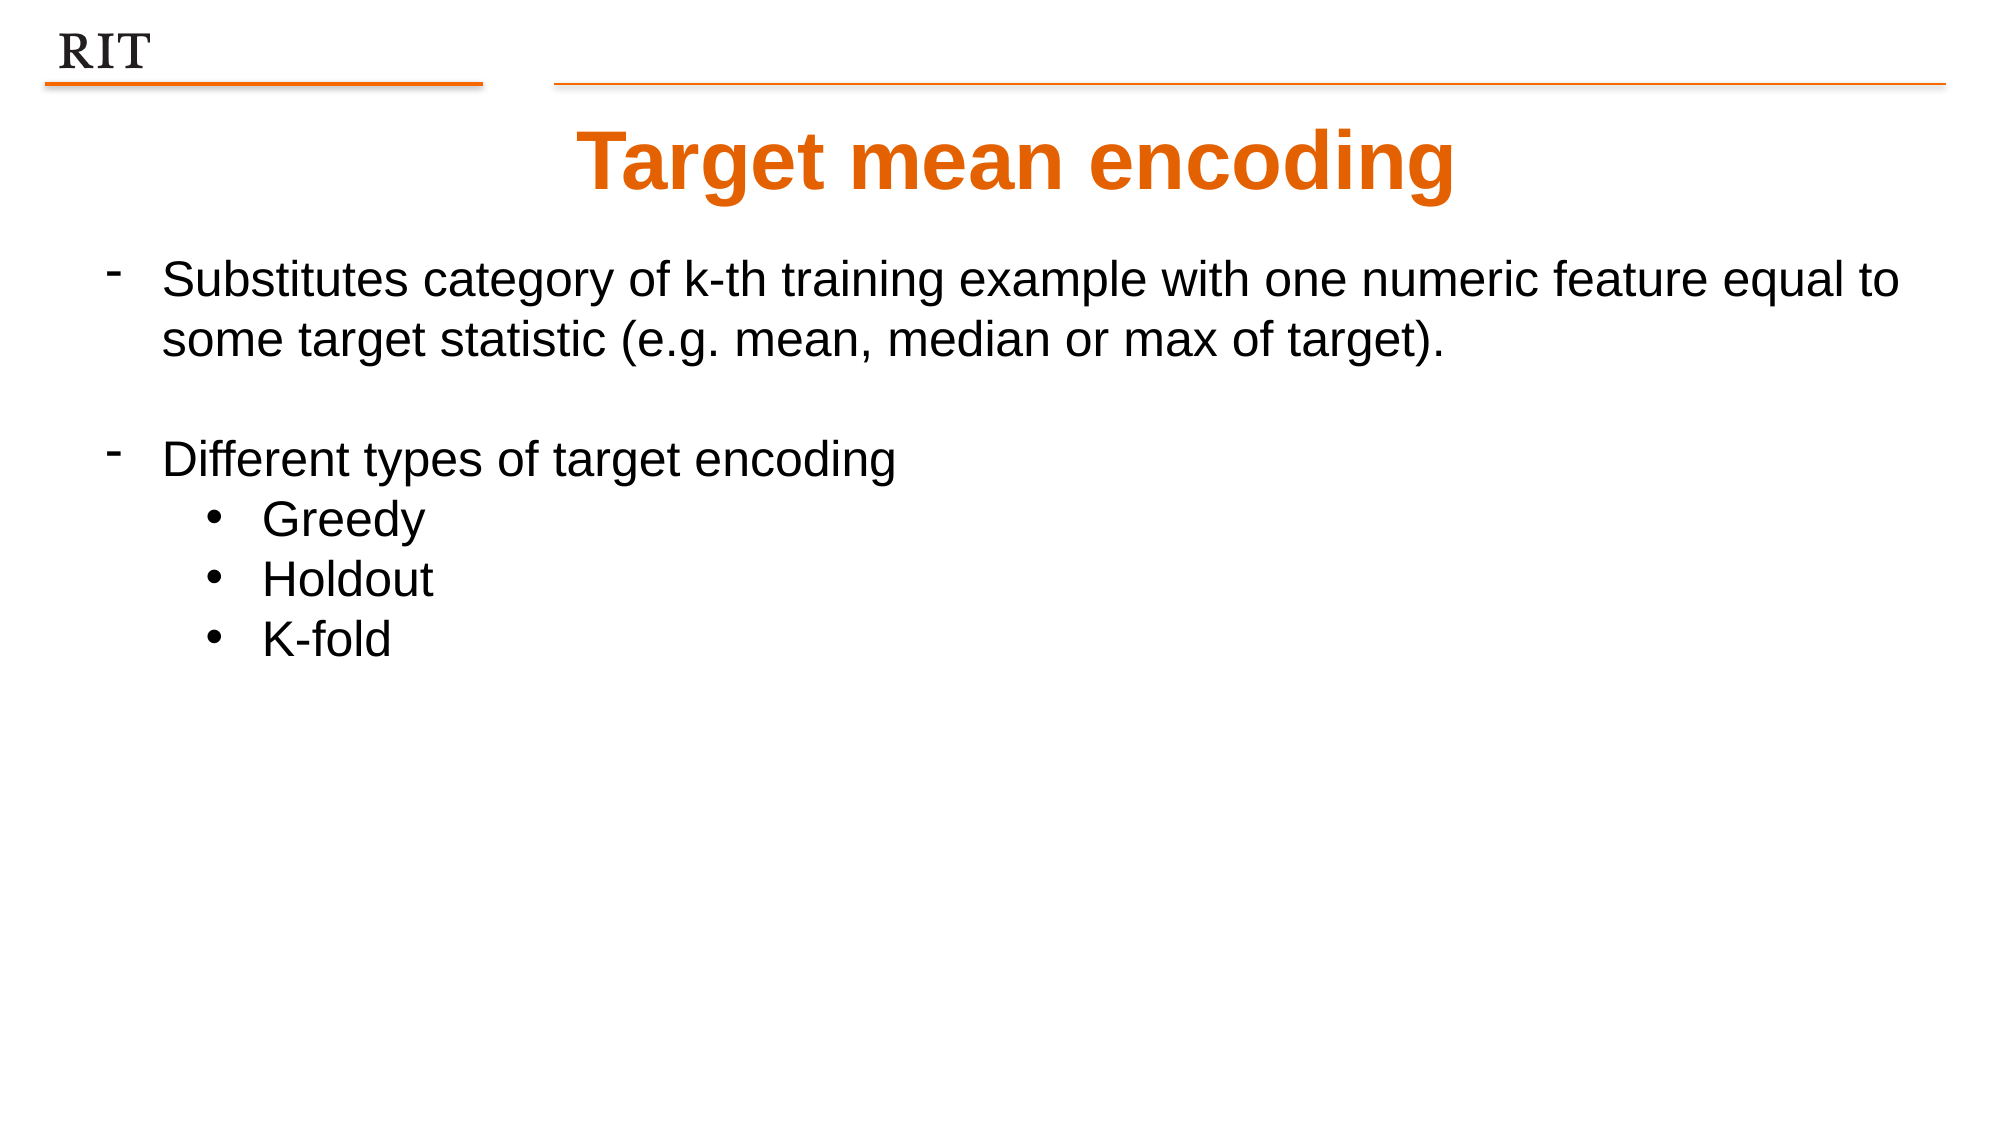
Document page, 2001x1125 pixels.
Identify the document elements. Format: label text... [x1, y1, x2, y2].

title Target mean encoding [117, 114, 1918, 198]
text_box Substitutes category of k-th training example with one numeric feature equal to some target statistic (e.g. mean, median or max of target). Different types of target encoding Greedy Holdout K-fold [85, 226, 1936, 912]
